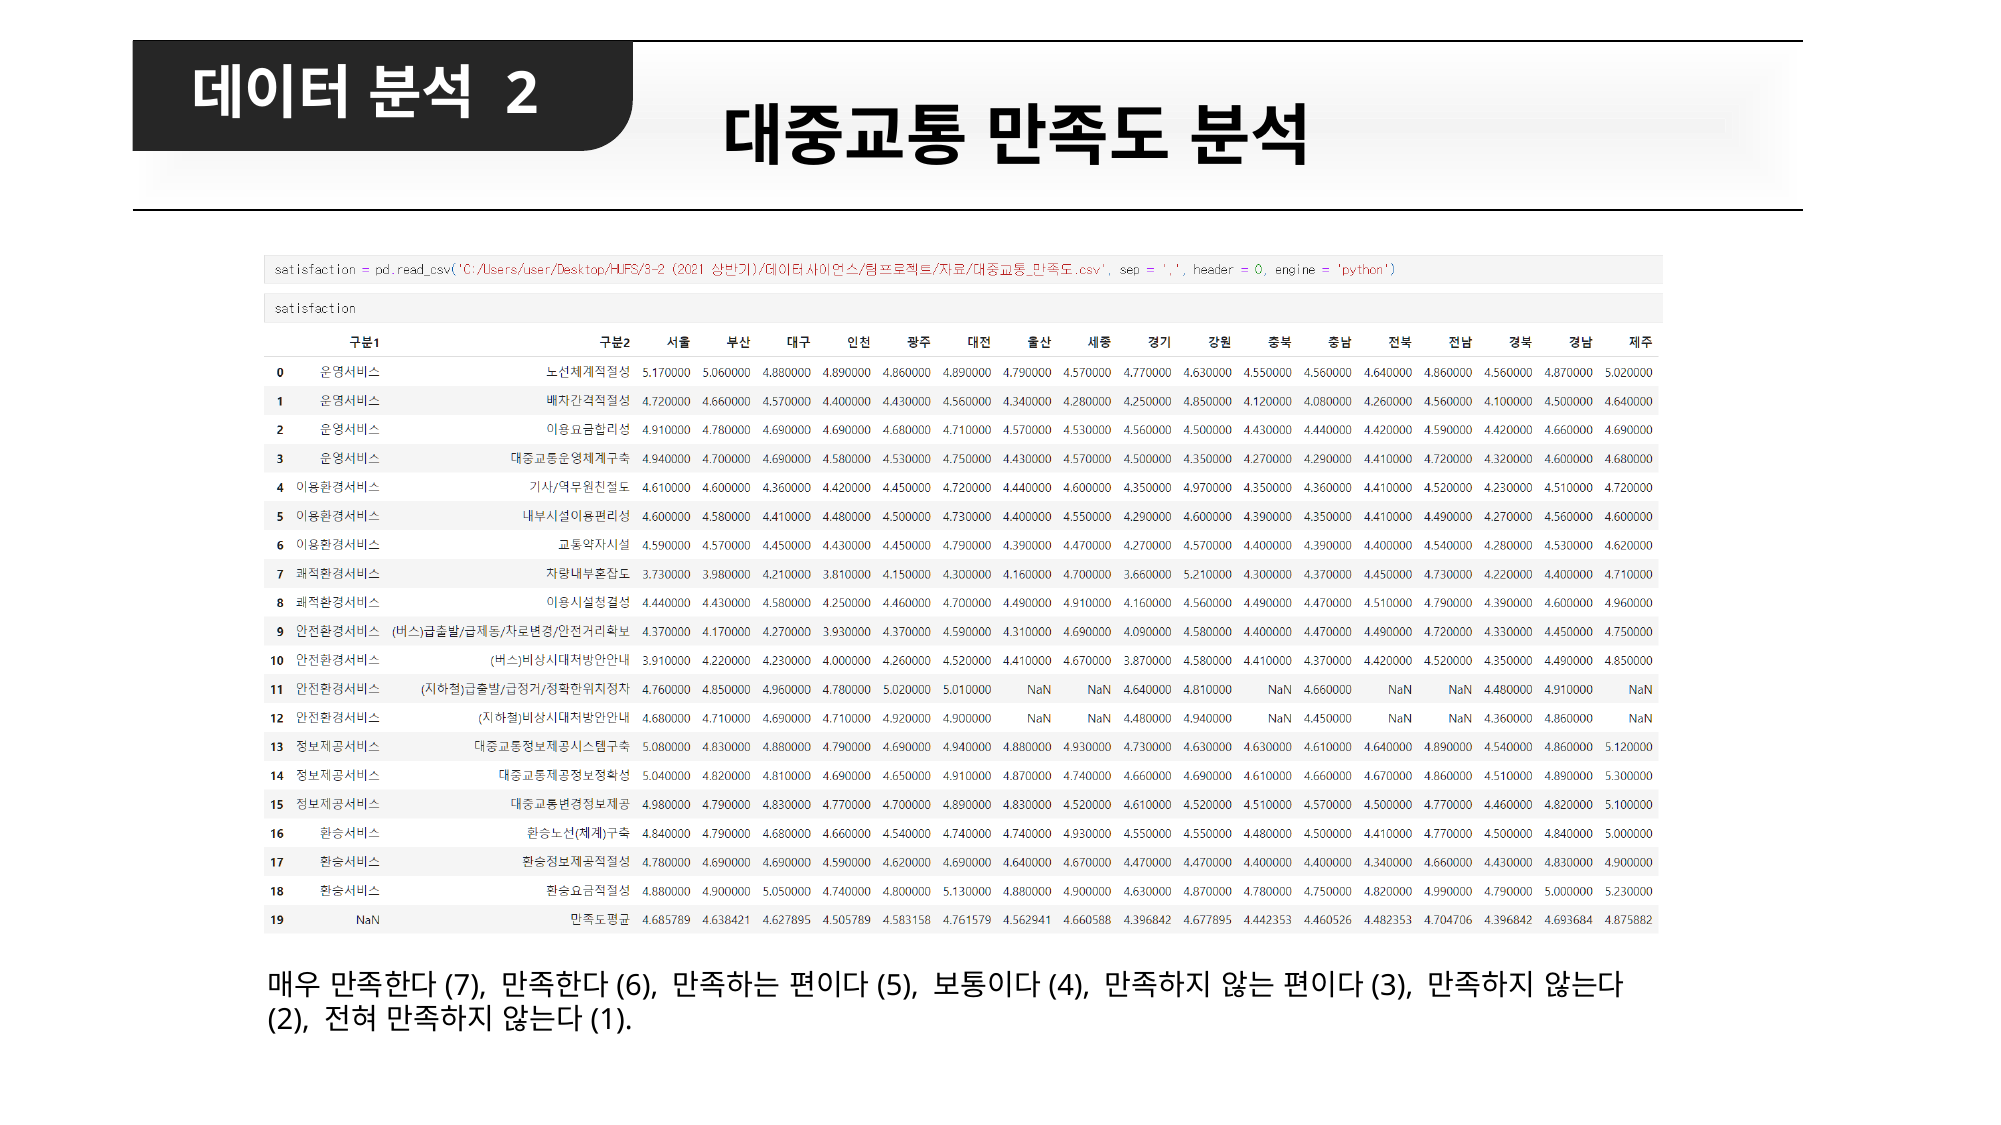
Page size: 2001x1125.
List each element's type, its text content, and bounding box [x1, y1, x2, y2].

text_box 데이터 분석 2 [165, 47, 565, 133]
picture [261, 251, 1663, 942]
table_header [133, 42, 1803, 209]
text_box [131, 39, 634, 152]
text_box 대중교통 만족도 분석 [707, 85, 1771, 180]
text_box 매우 만족한다(7), 만족한다(6), 만족하는 편이다(5), 보통이다(4), 만족하지 않는 편이다(3), 만족하지 않는다(2), 전혀 만족하지 않는다(1). [253, 958, 1663, 1043]
